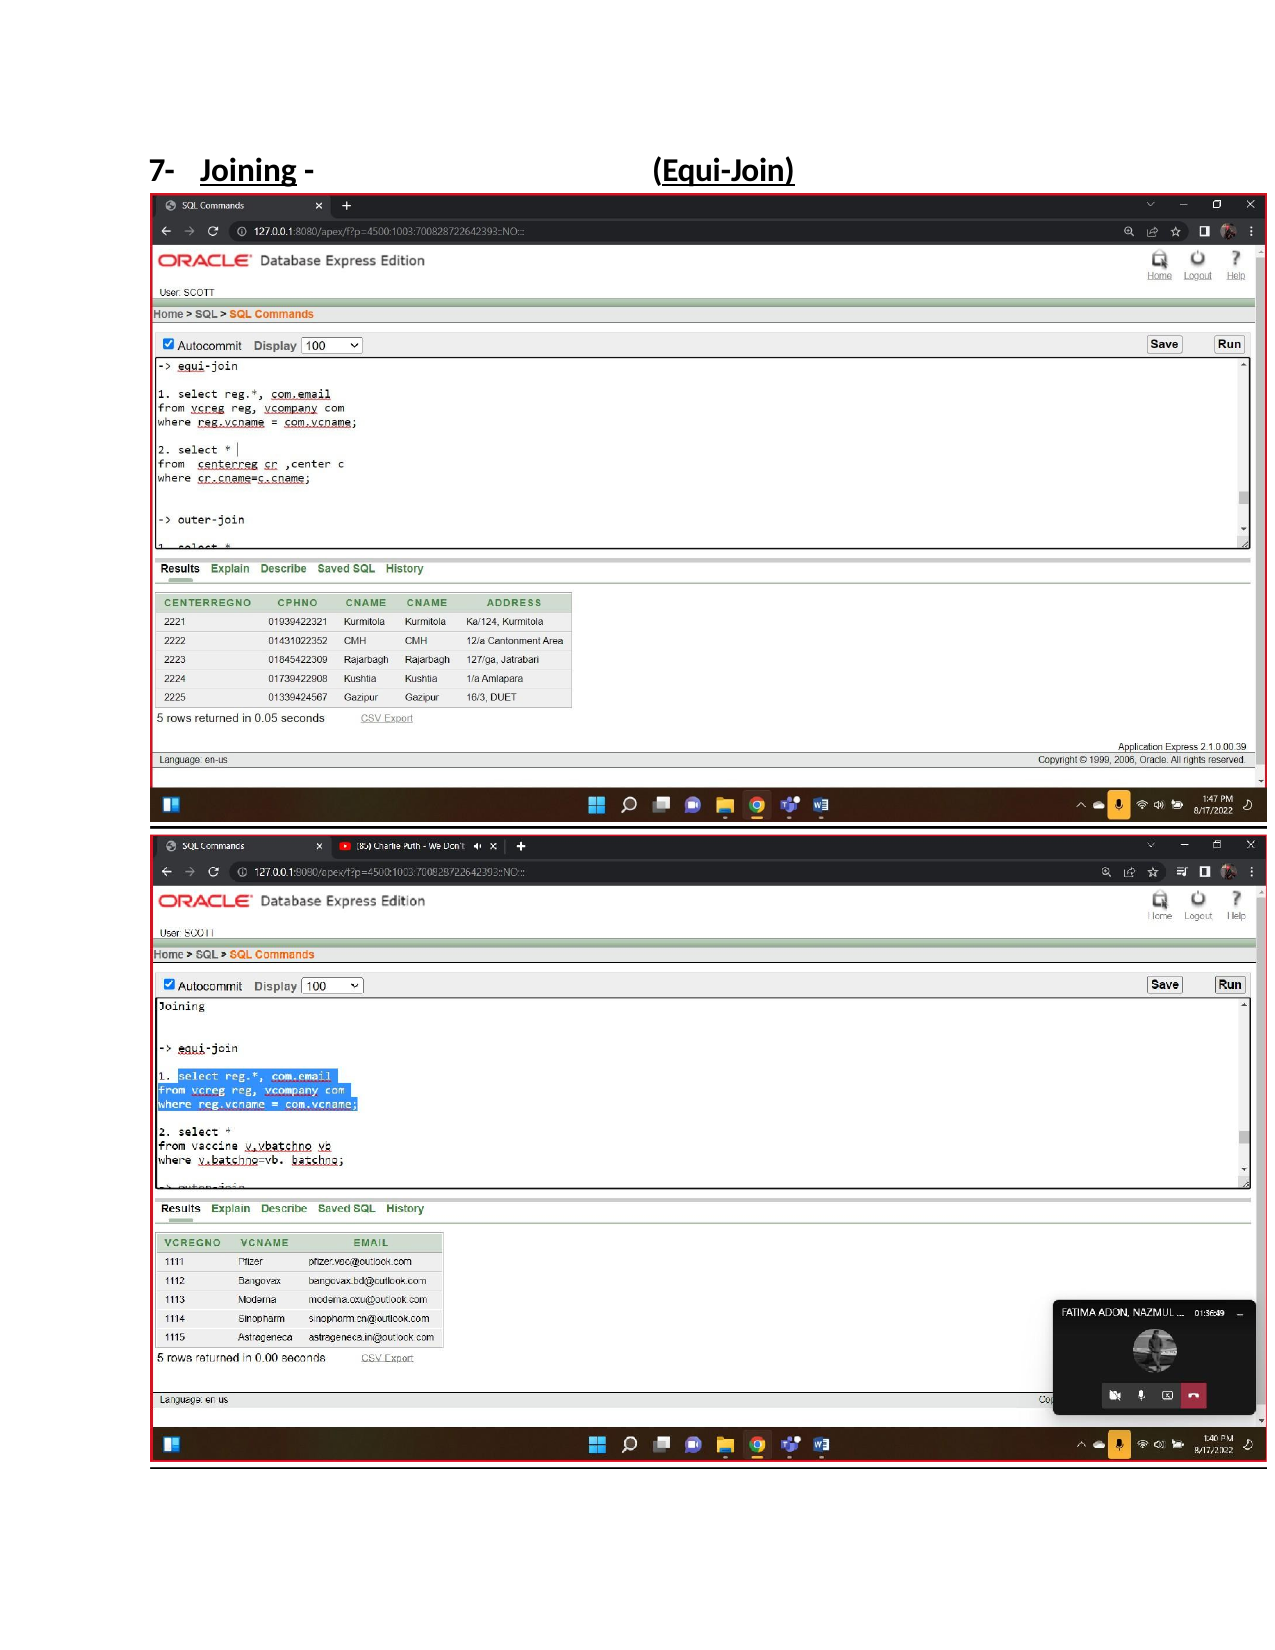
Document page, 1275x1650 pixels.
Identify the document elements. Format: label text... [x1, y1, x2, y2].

text_box (Equi-Join) [649, 146, 800, 189]
text_box 7- Joining - [146, 146, 315, 189]
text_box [149, 193, 1267, 1469]
